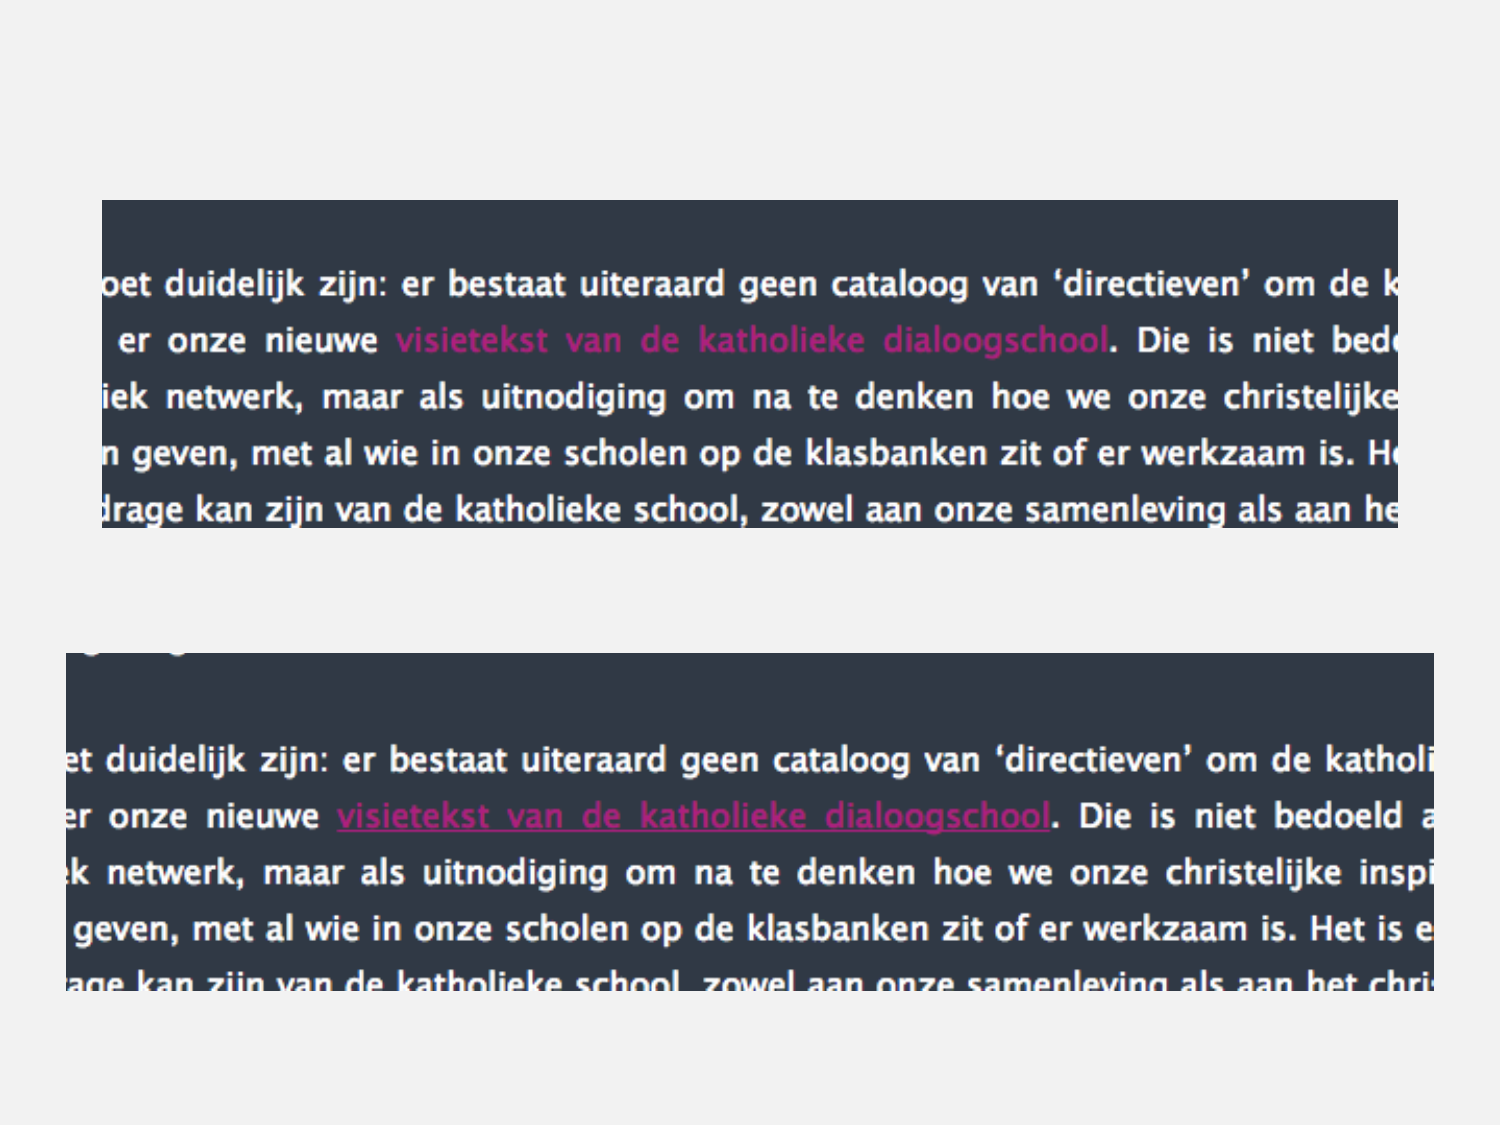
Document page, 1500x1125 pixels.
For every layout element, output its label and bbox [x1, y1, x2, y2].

picture [66, 653, 1434, 991]
picture [102, 200, 1398, 528]
